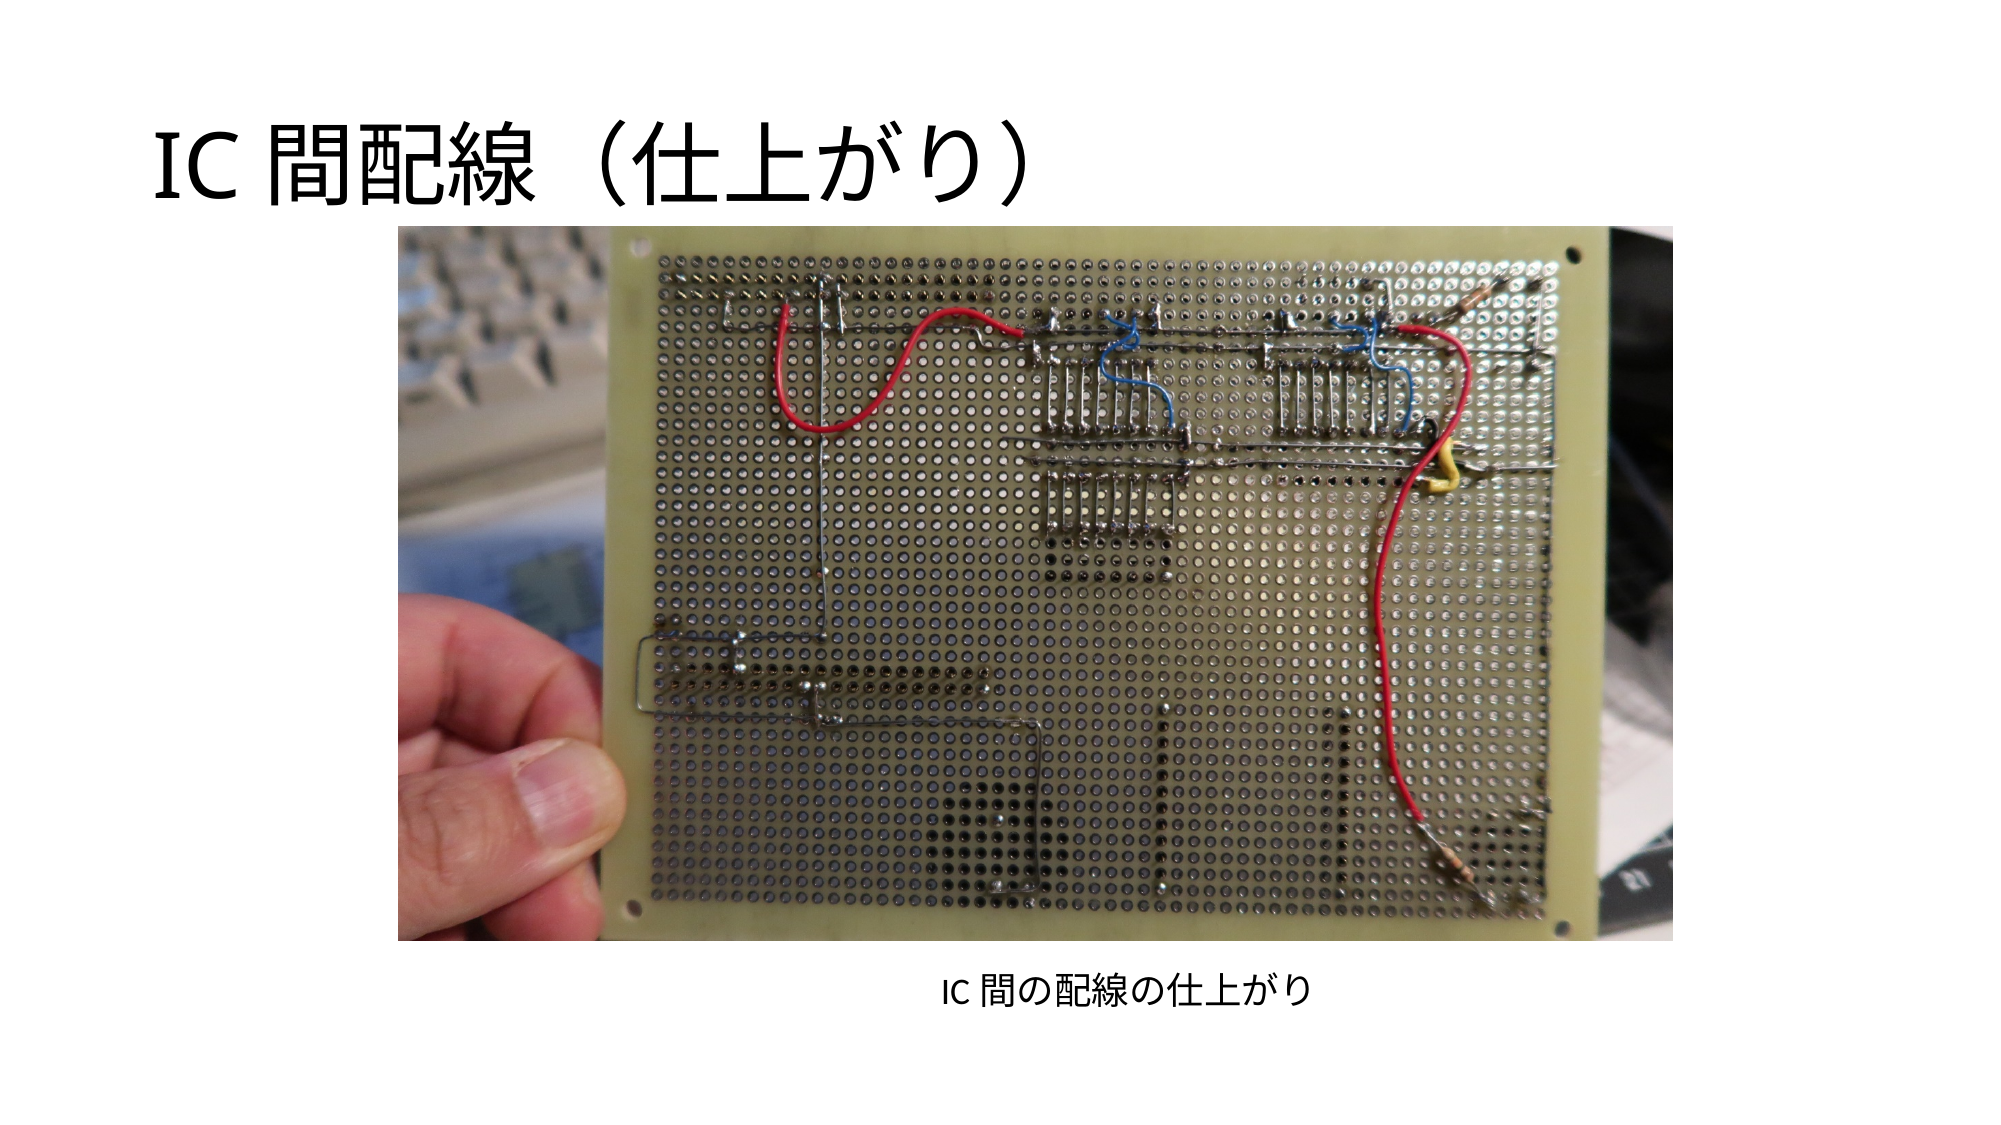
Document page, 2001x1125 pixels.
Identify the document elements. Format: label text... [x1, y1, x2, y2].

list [397, 226, 1673, 941]
title IC間配線（仕上がり） [137, 59, 1863, 278]
text_box IC間の配線の仕上がり [925, 959, 1332, 1019]
